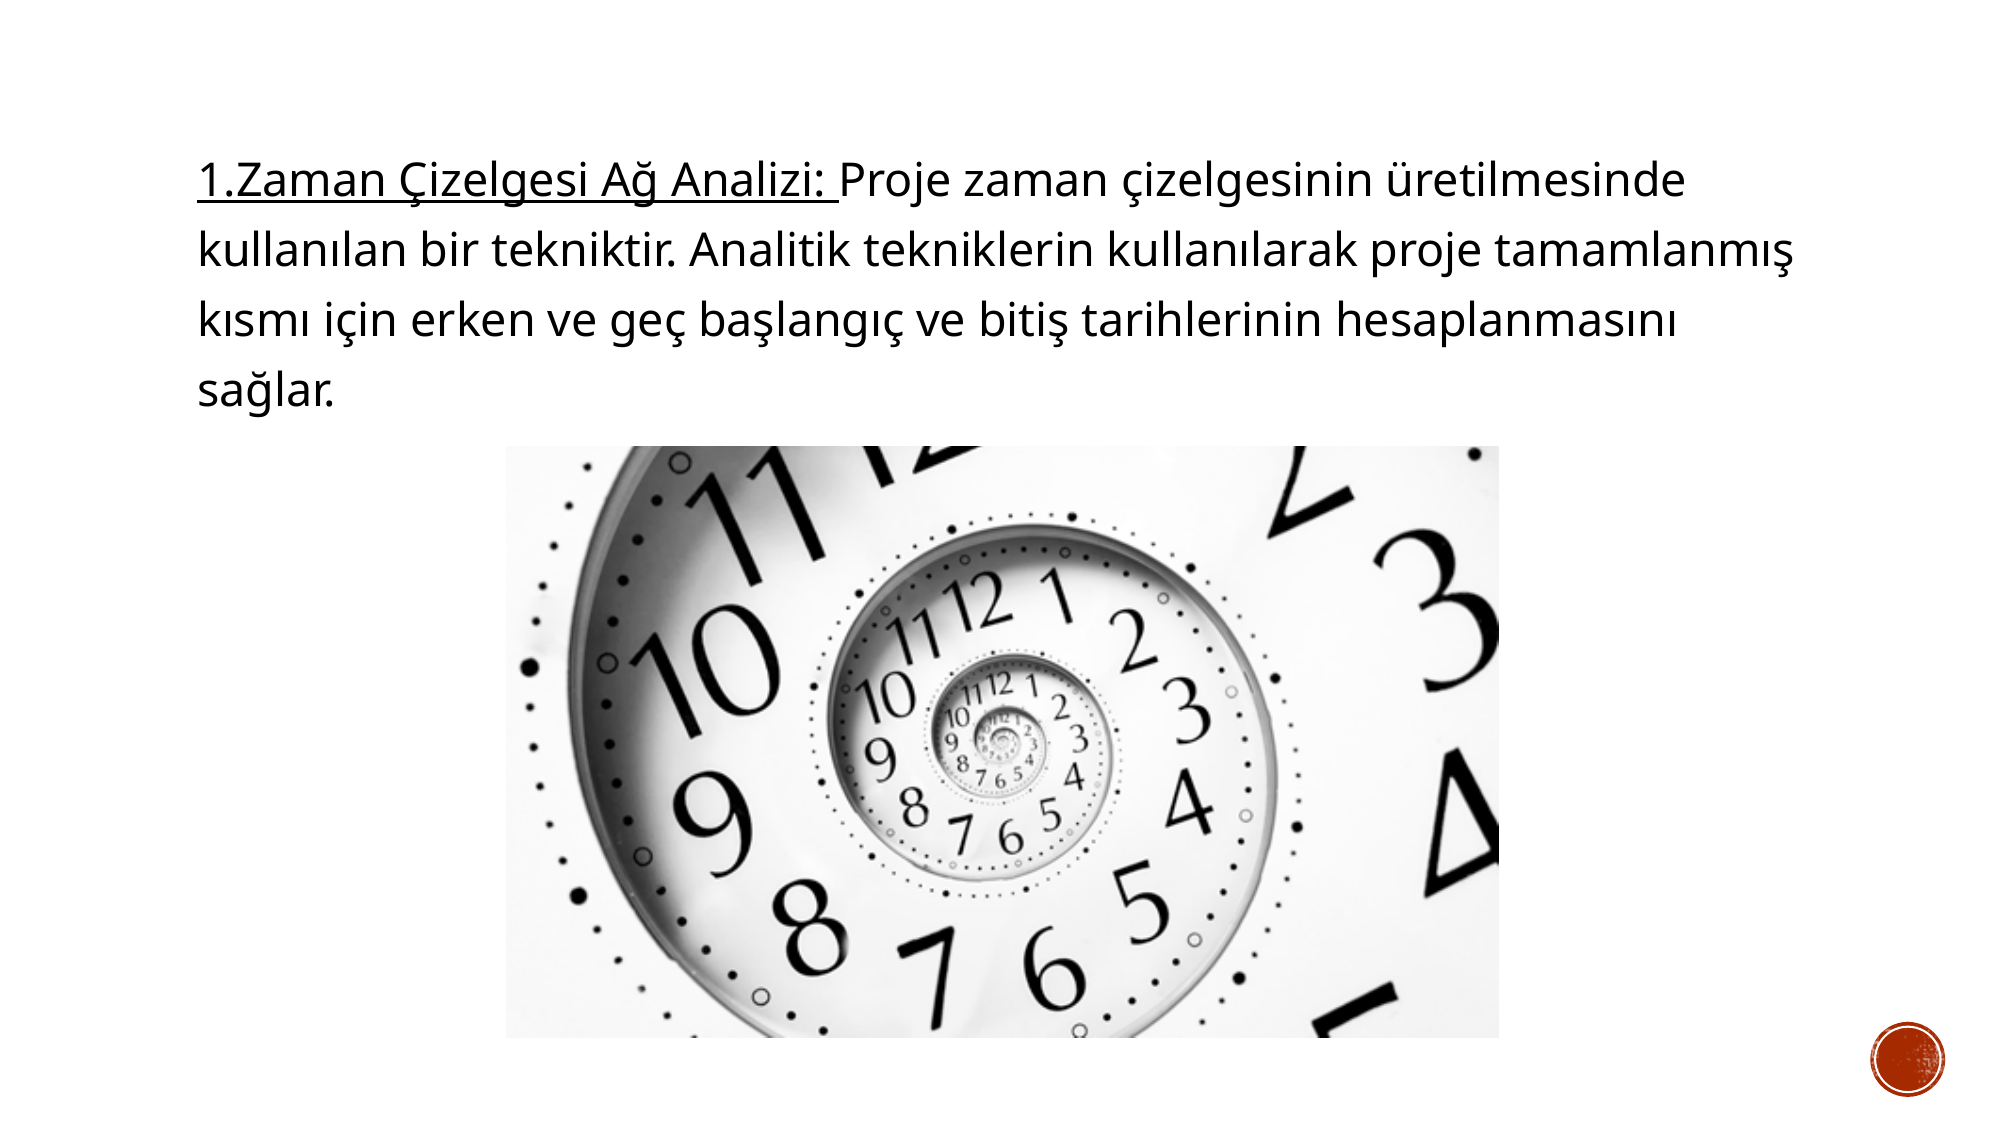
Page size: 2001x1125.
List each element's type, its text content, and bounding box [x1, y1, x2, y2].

list 1.Zaman Çizelgesi Ağ Analizi: Proje zaman çizelgesinin üretilmesinde kullanılan bir tekniktir. Analitik tekniklerin kullanılarak proje tamamlanmış kısmı için erken ve geç başlangıç ve bitiş tarihlerinin hesaplanmasını sağlar. [182, 148, 1824, 476]
picture [506, 446, 1499, 1038]
